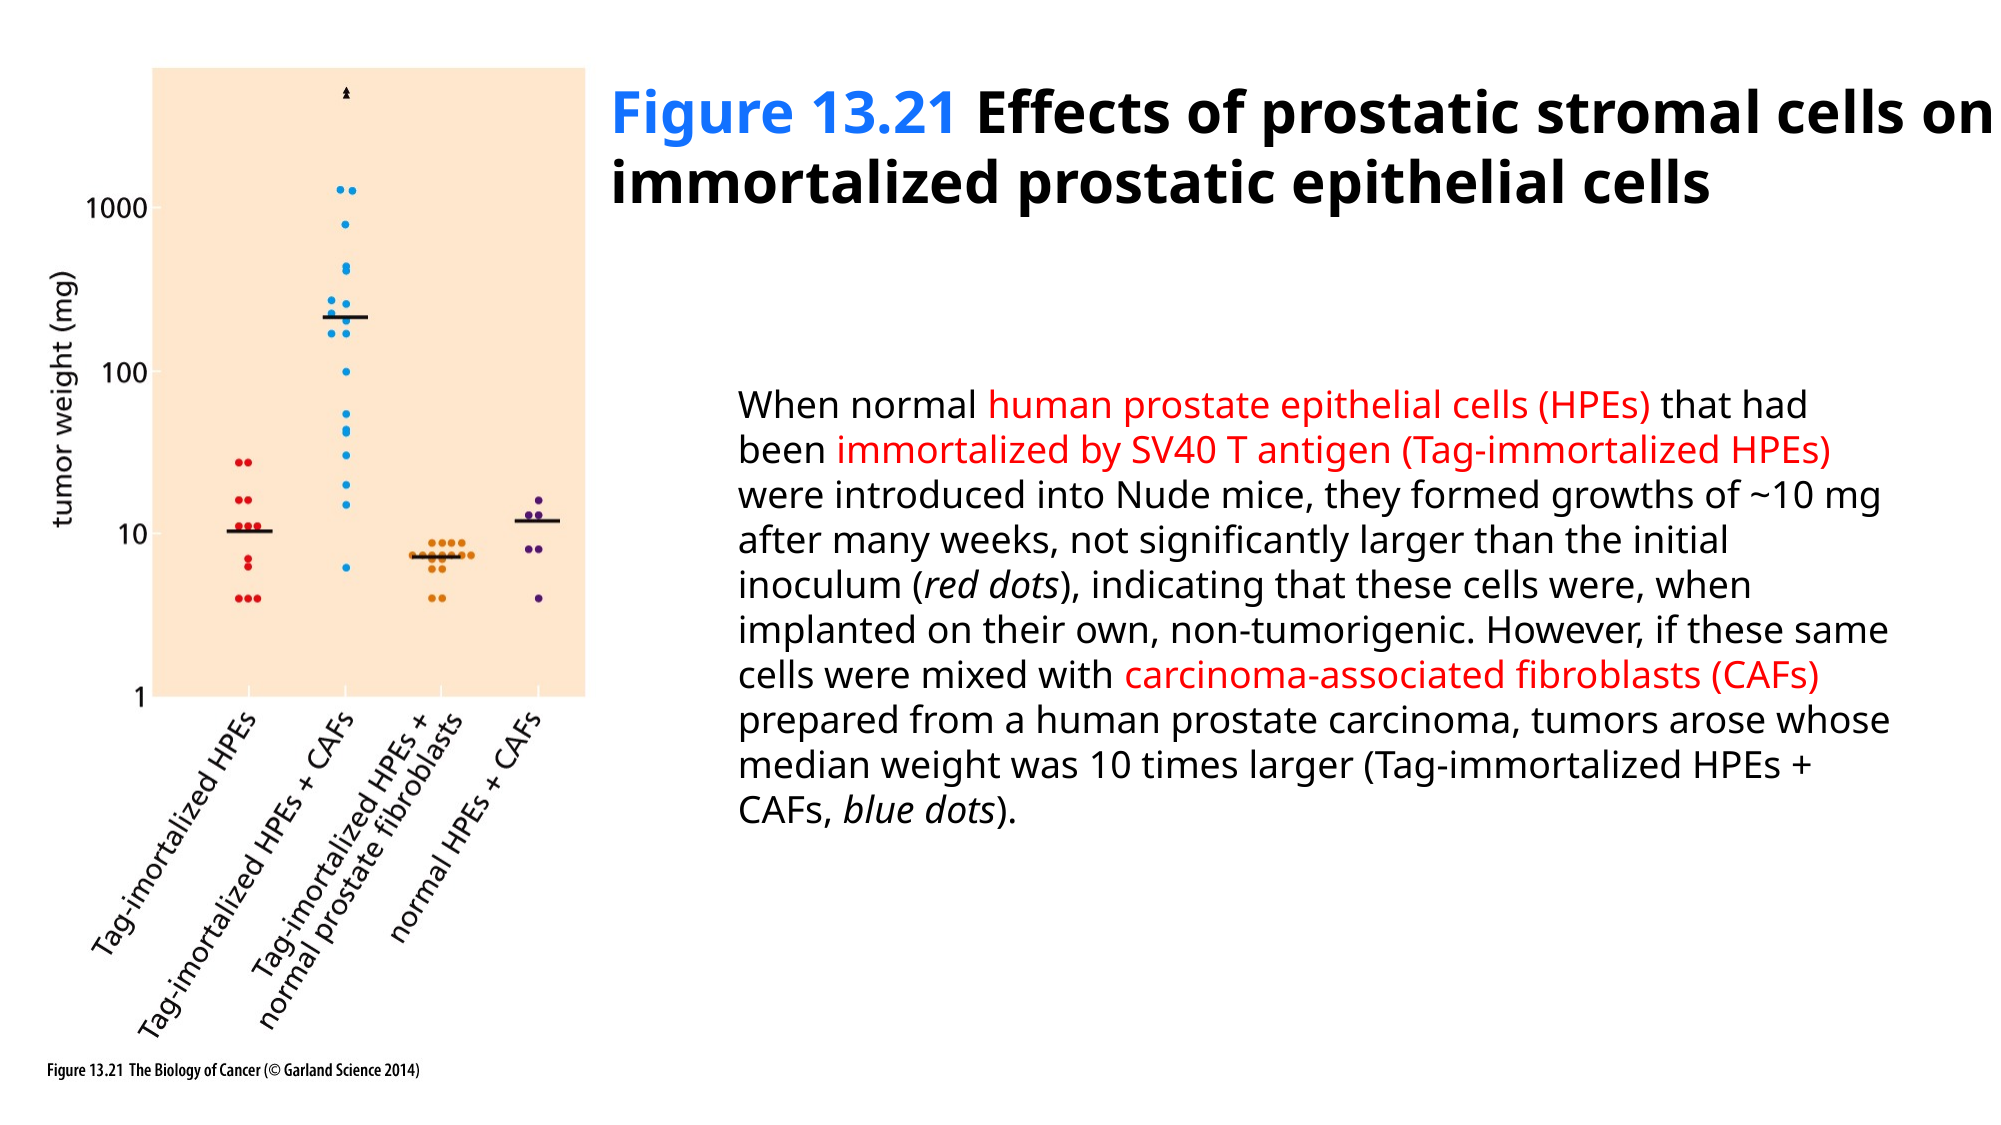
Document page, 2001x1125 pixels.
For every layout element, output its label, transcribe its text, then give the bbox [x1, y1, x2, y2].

text_box When normal human prostate epithelial cells (HPEs) that had been immortalized by SV40 T antigen (Tag-immortalized HPEs) were introduced into Nude mice, they formed growths of ~10 mg after many weeks, not significantly larger than the initial inoculum (red dots), indicating that these cells were, when implanted on their own, non-tumorigenic. However, if these same cells were mixed with carcinoma-associated fibroblasts (CAFs) prepared from a human prostate carcinoma, tumors arose whose median weight was 10 times larger (Tag-immortalized HPEs + CAFs, blue dots). [723, 373, 1916, 839]
text_box Figure 13.21 Effects of prostatic stromal cells on immortalized prostatic epithelial cells [596, 68, 2000, 223]
picture [39, 57, 596, 1084]
